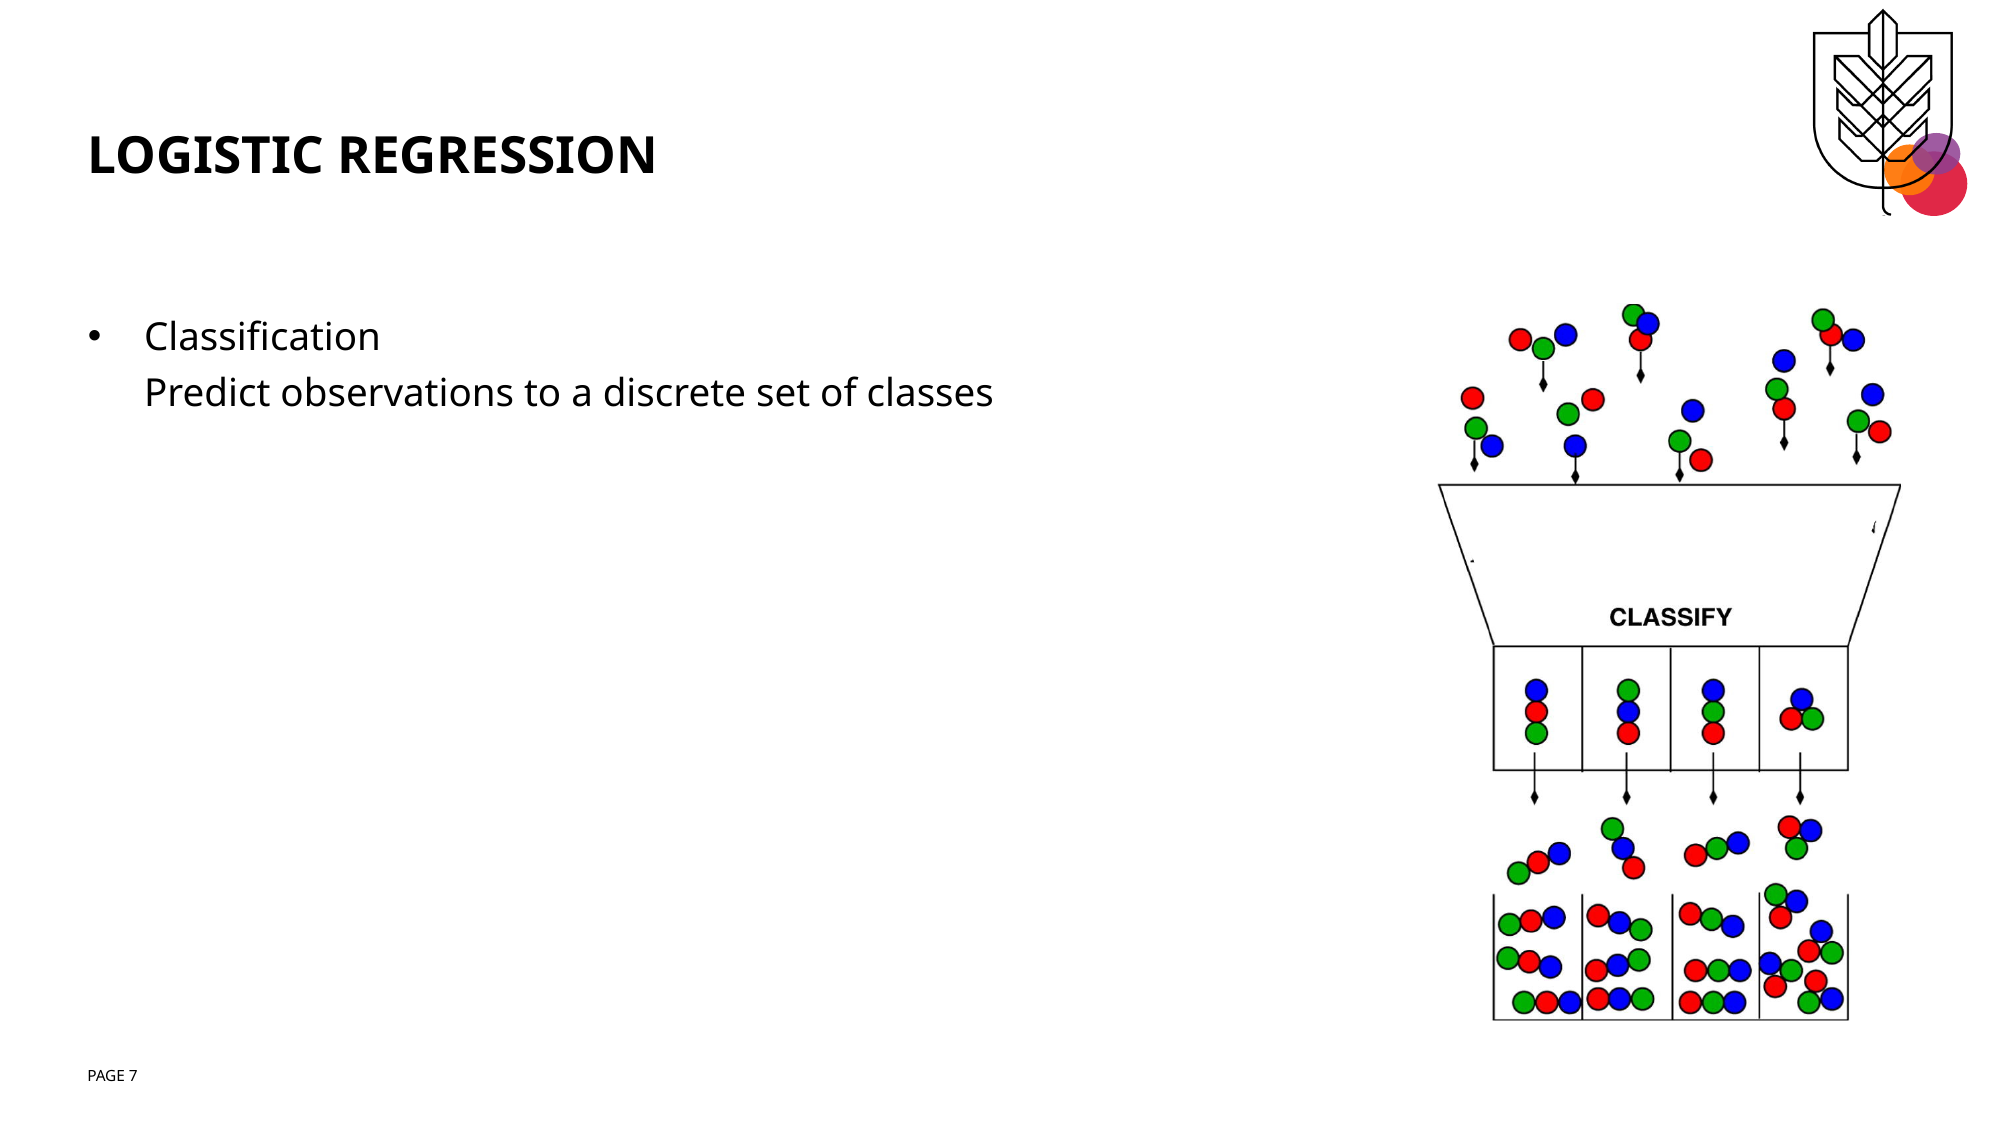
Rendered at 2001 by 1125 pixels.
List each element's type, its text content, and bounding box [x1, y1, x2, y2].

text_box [1779, 8, 1988, 217]
picture [1309, 302, 2000, 1021]
slide_number PAGE 7 [87, 1067, 173, 1086]
title Logistic Regression [87, 112, 1774, 177]
list Classification Predict observations to a discrete set of classes [87, 301, 1310, 409]
